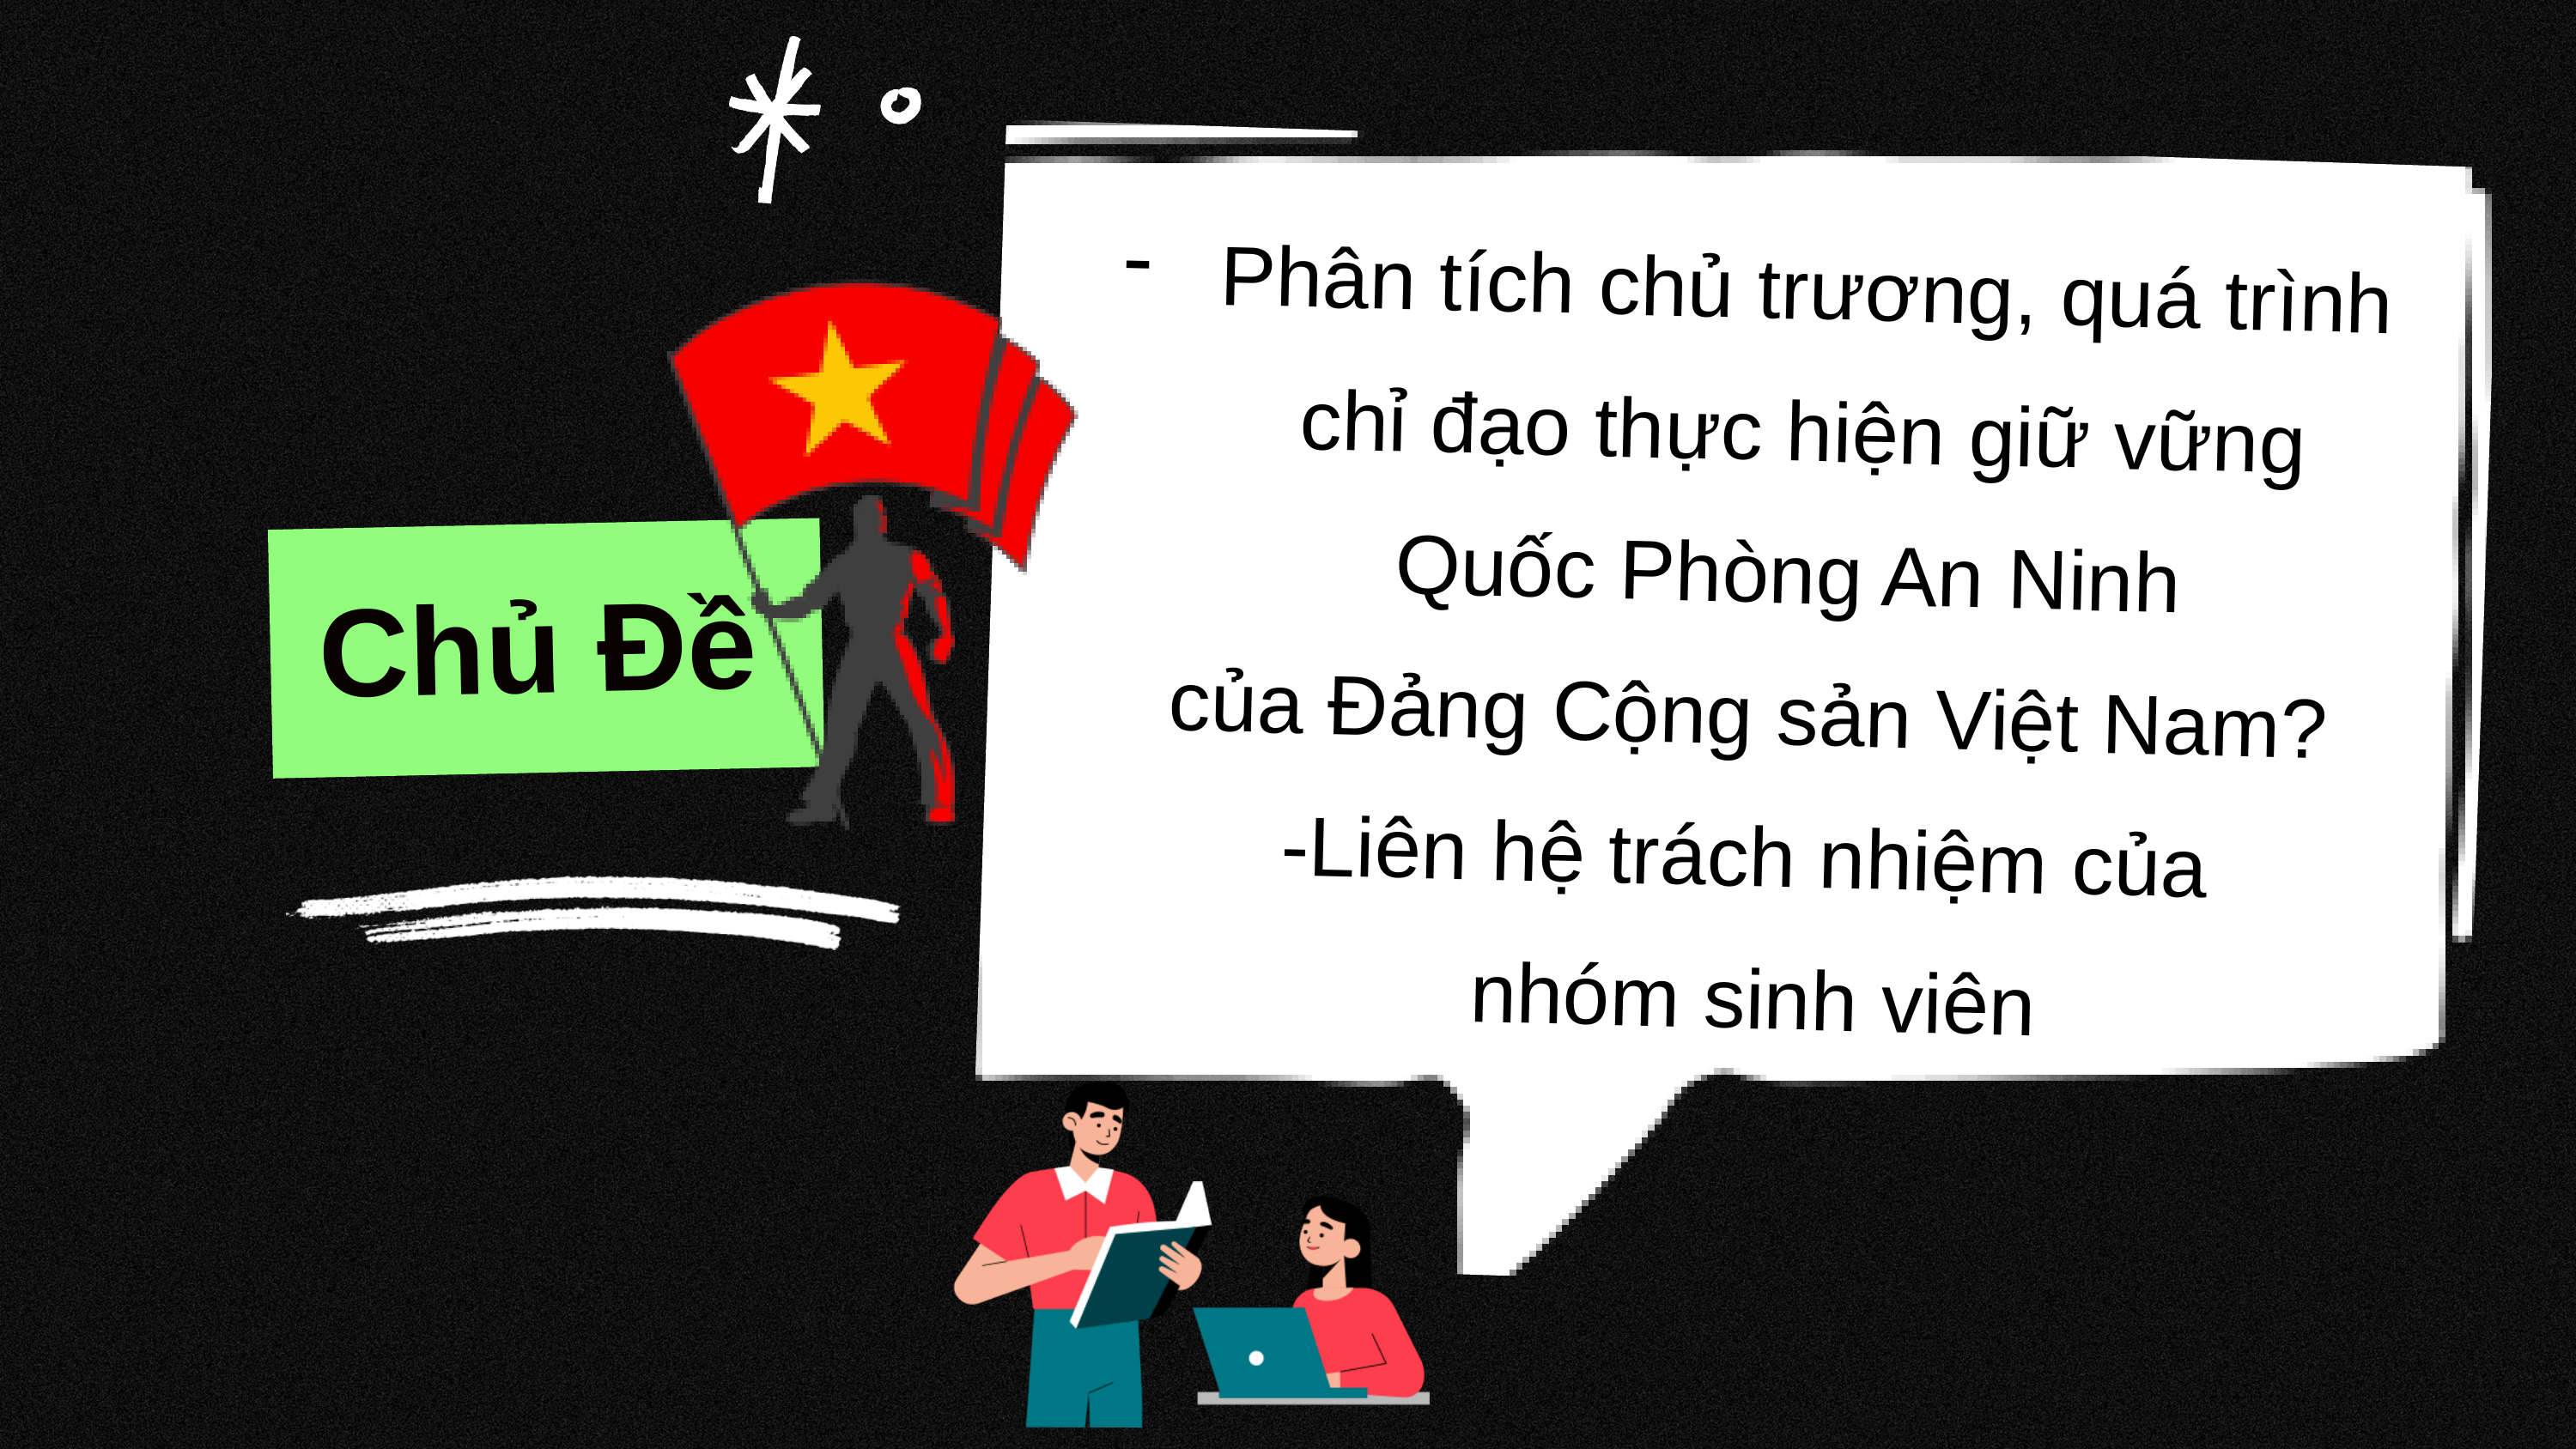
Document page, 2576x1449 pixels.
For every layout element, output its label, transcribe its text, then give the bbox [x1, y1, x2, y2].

text_box [728, 35, 921, 204]
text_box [270, 524, 823, 773]
text_box [667, 250, 1078, 830]
text_box [0, 0, 2576, 1449]
text_box [283, 876, 901, 950]
text_box [945, 1077, 1431, 1428]
text_box [975, 119, 2499, 1307]
text_box Phân tích chủ trương, quá trình chỉ đạo thực hiện giữ vững Quốc Phòng An Ninh của Đảng Cộng sản Việt Nam? -Liên hệ trách nhiệm của nhóm sinh viên [1091, 177, 2407, 1203]
